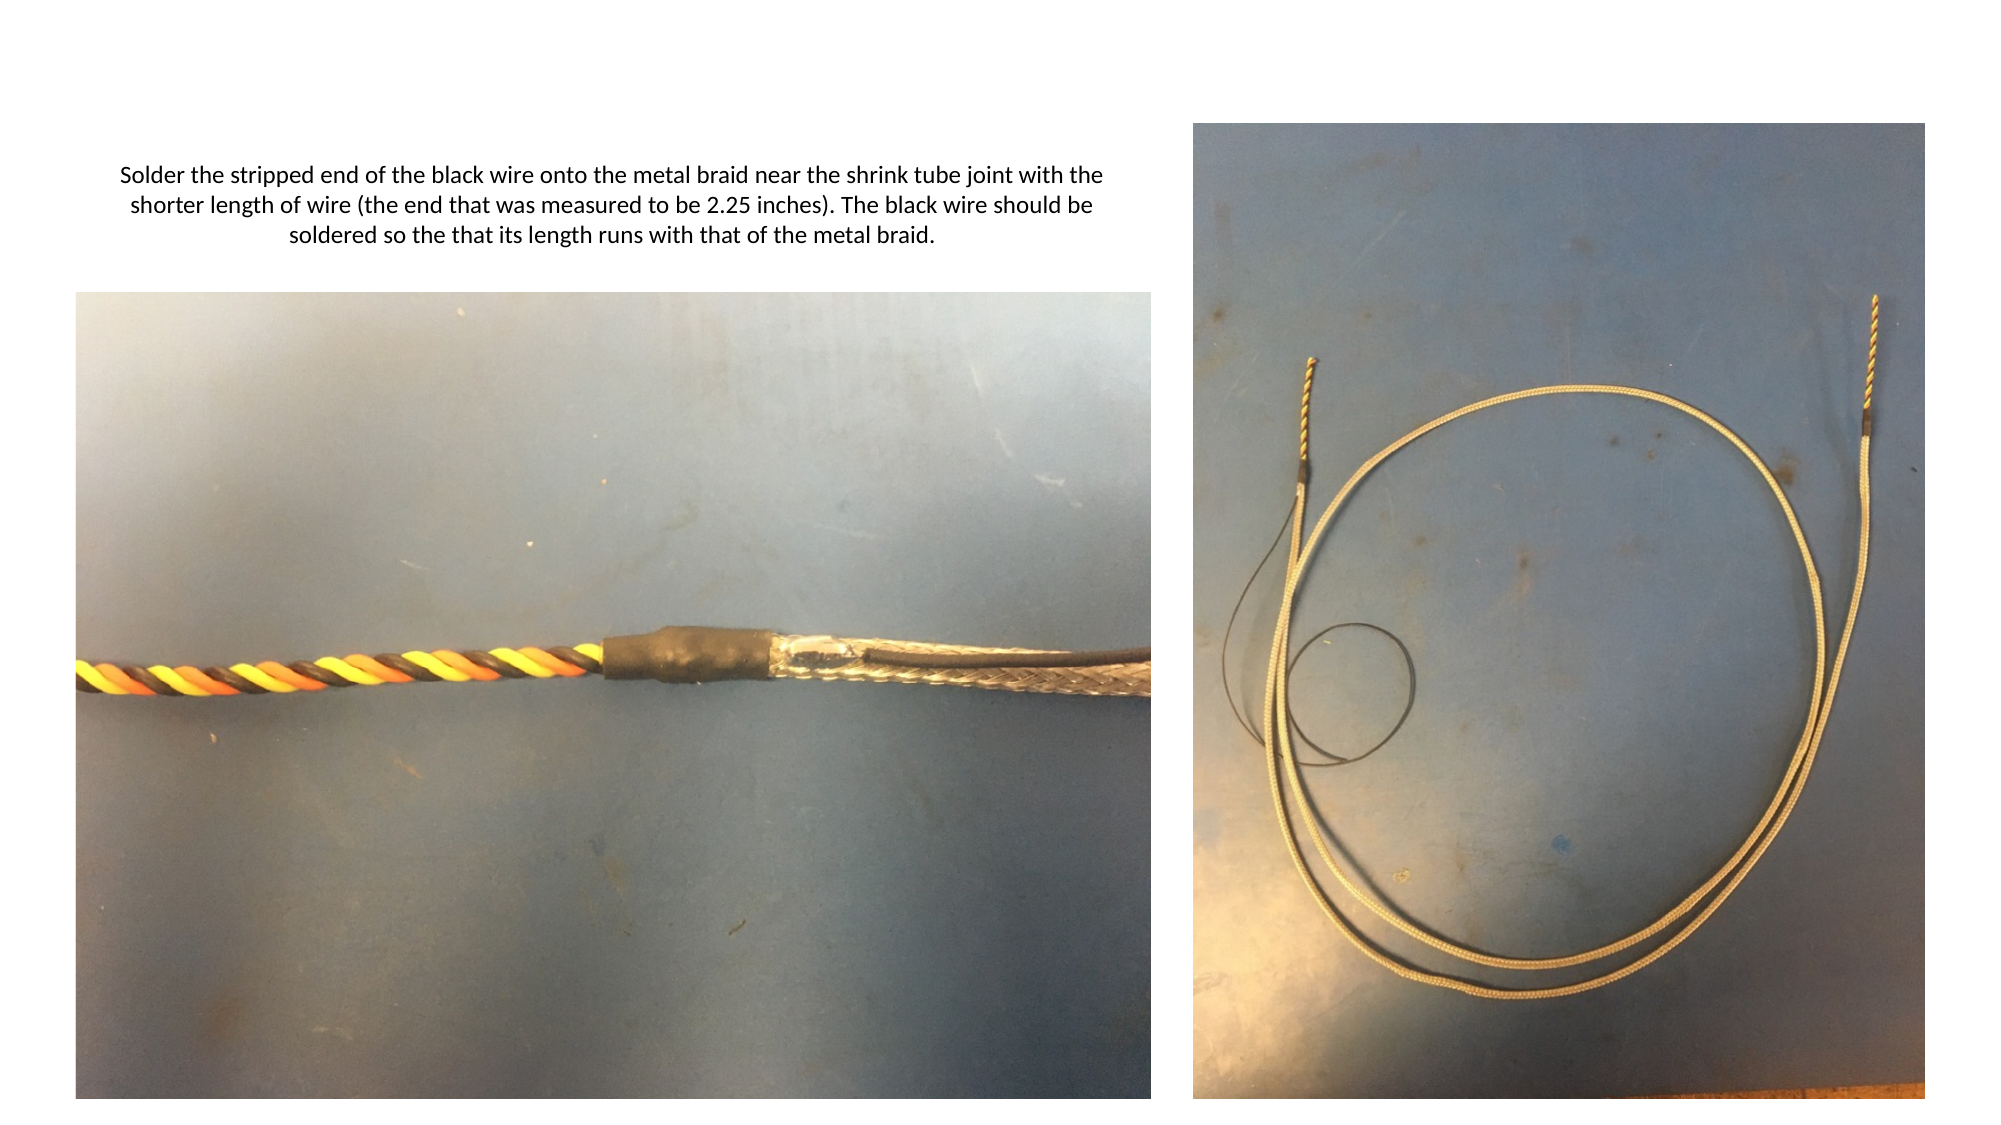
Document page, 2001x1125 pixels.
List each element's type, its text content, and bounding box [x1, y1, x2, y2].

picture [1193, 123, 1925, 1099]
text_box Solder the stripped end of the black wire onto the metal braid near the shrink tube joint with the shorter length of wire (the end that was measured to be 2.25 inches). The black wire should be soldered so the that its length runs with that of the metal braid. [93, 151, 1133, 257]
picture [77, 157, 1150, 1125]
